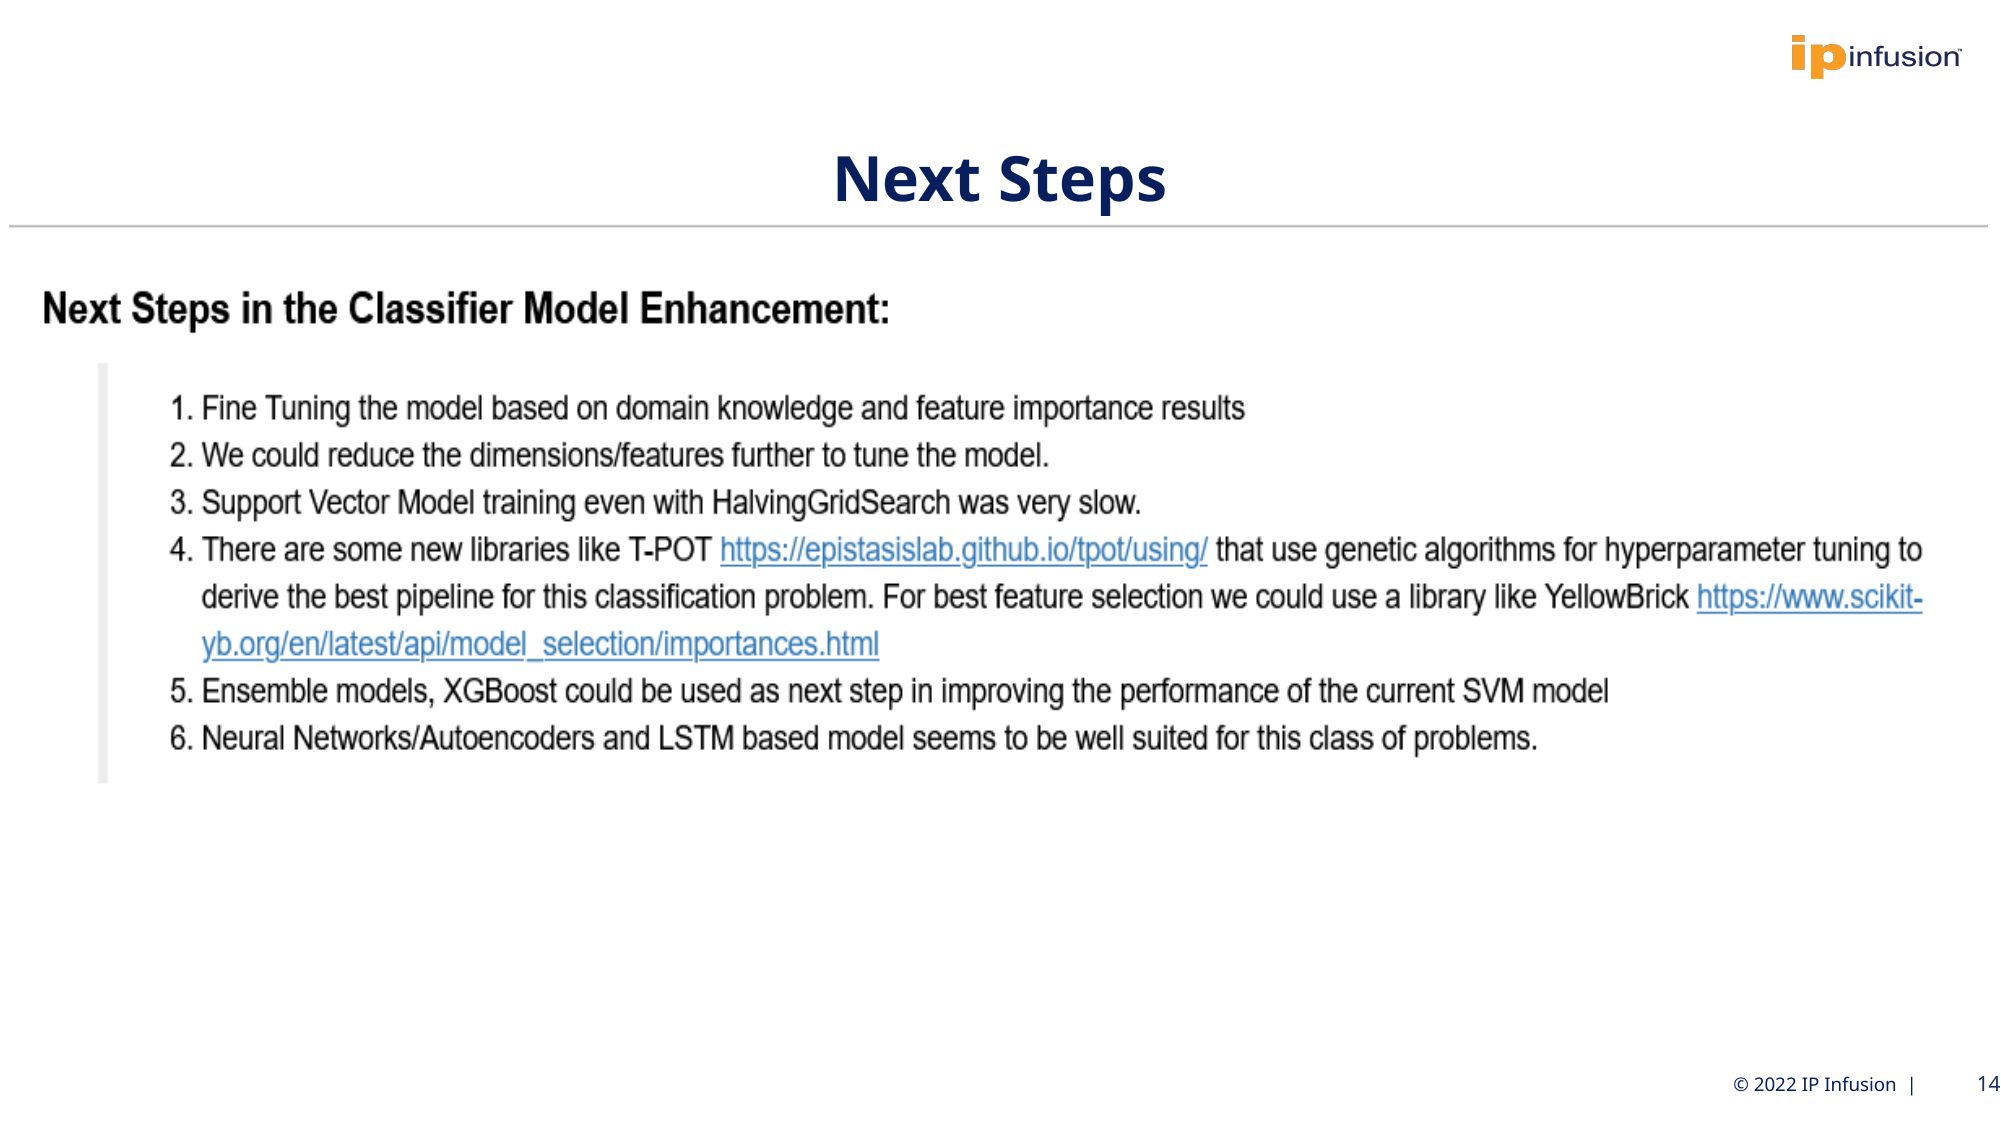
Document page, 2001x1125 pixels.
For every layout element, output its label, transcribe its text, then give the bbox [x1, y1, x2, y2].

title Next Steps [50, 75, 1950, 215]
picture [1792, 35, 1962, 79]
picture [9, 220, 1988, 833]
